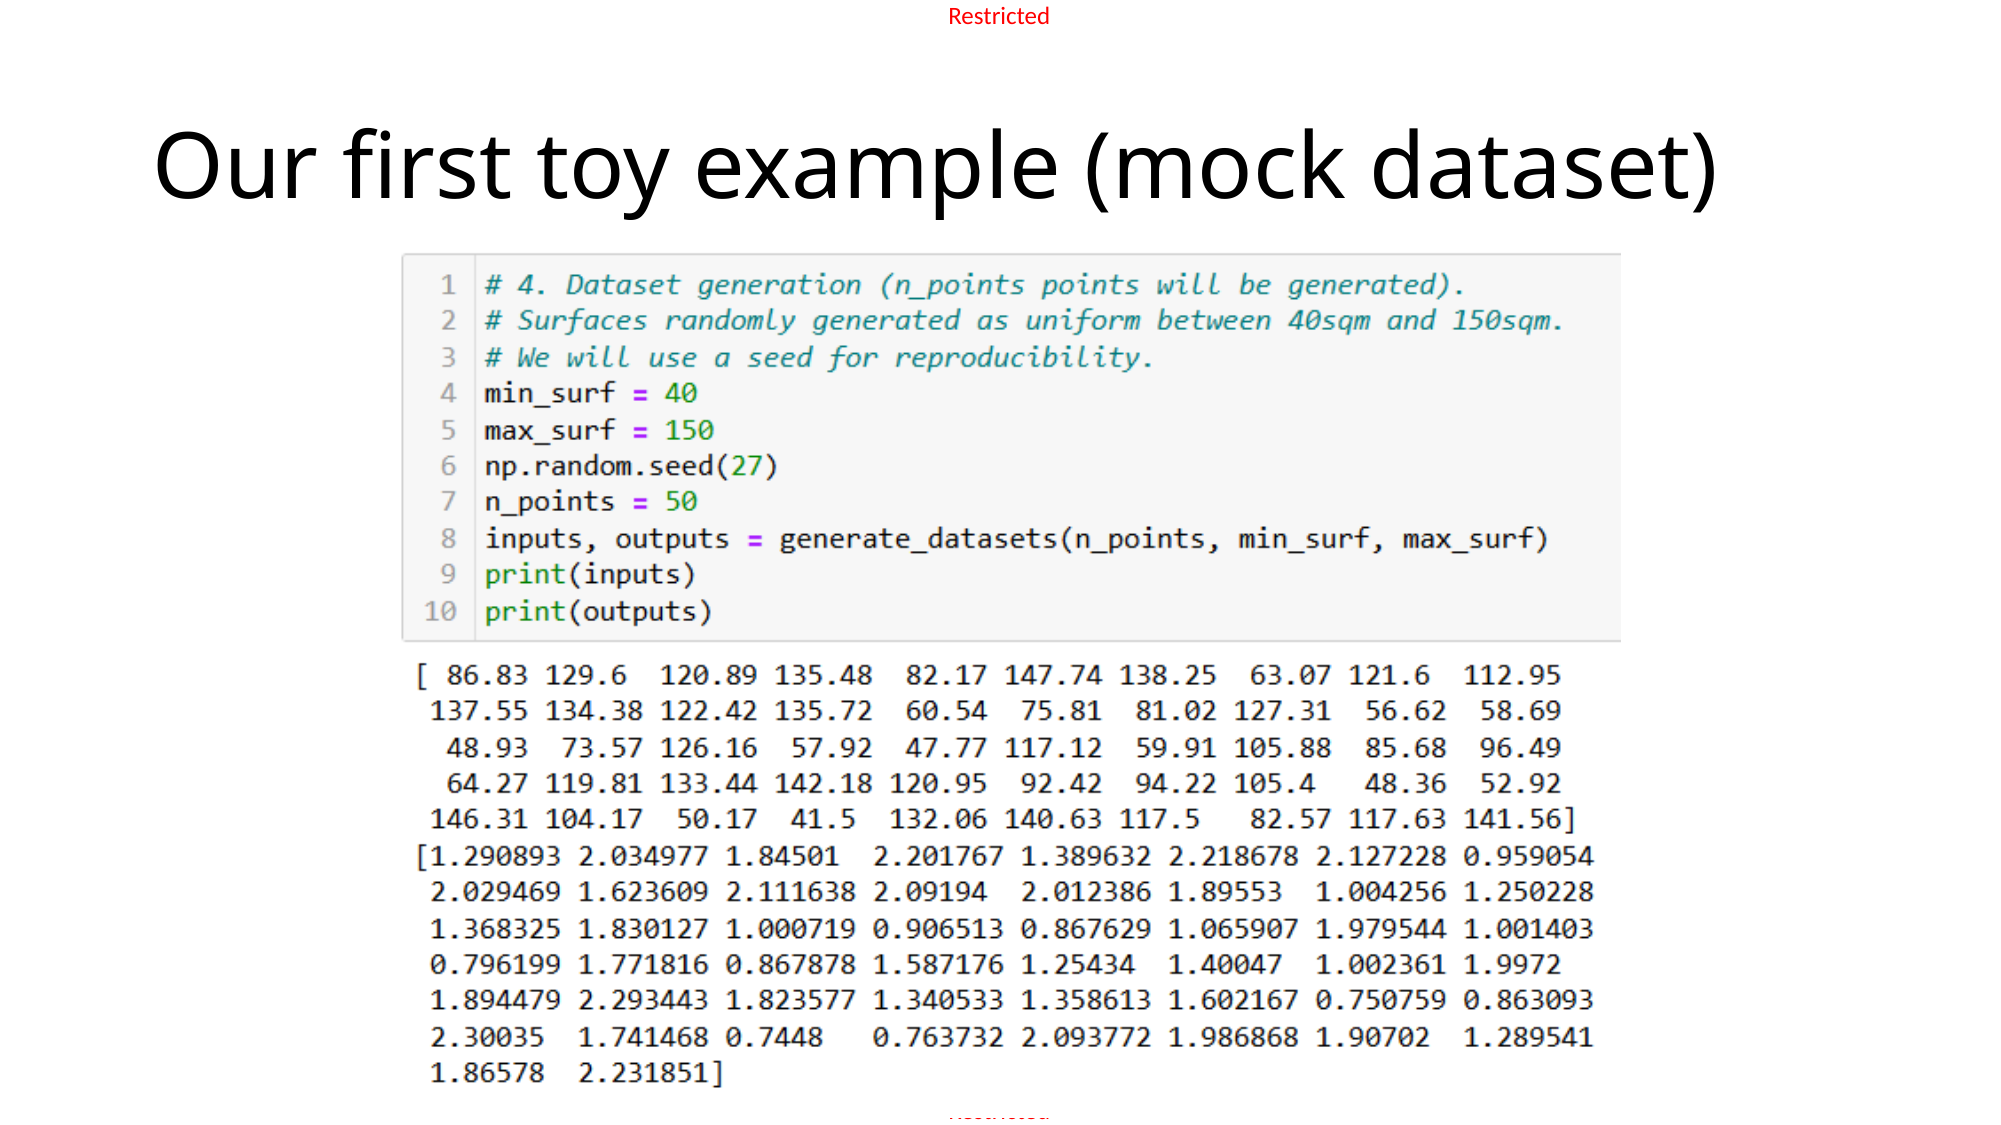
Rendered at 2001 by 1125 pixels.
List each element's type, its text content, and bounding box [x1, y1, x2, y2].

picture [393, 243, 1621, 1118]
title Our first toy example (mock dataset) [137, 59, 1863, 278]
